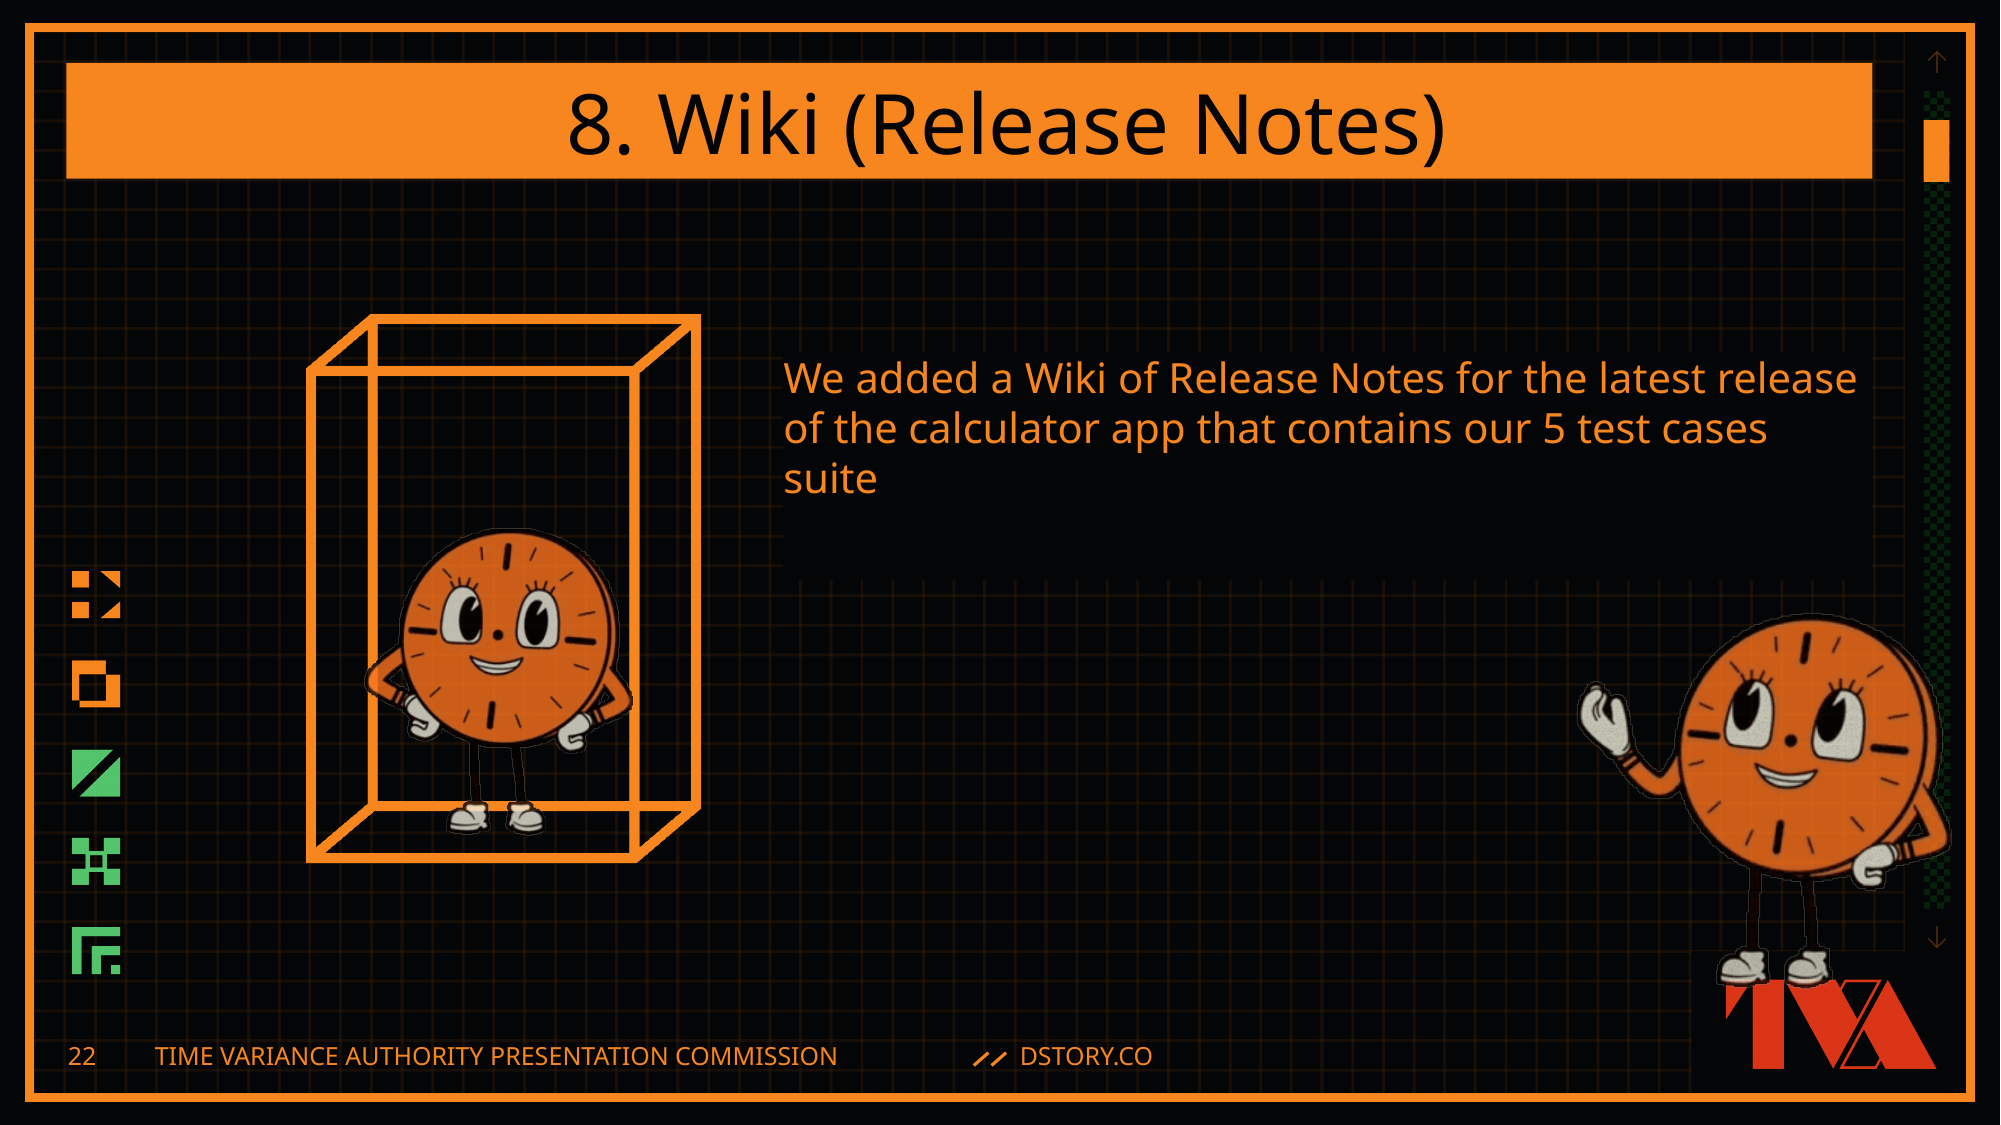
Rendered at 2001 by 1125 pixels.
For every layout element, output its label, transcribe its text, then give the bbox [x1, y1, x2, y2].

picture [1922, 47, 1952, 77]
text_box 8. Wiki (Release Notes) [66, 62, 1873, 179]
picture [34, 32, 1993, 1093]
text_box We added a Wiki of Release Notes for the latest release of the calculator app that contains our 5 test cases suite [783, 352, 1873, 581]
text_box [1923, 120, 1950, 182]
